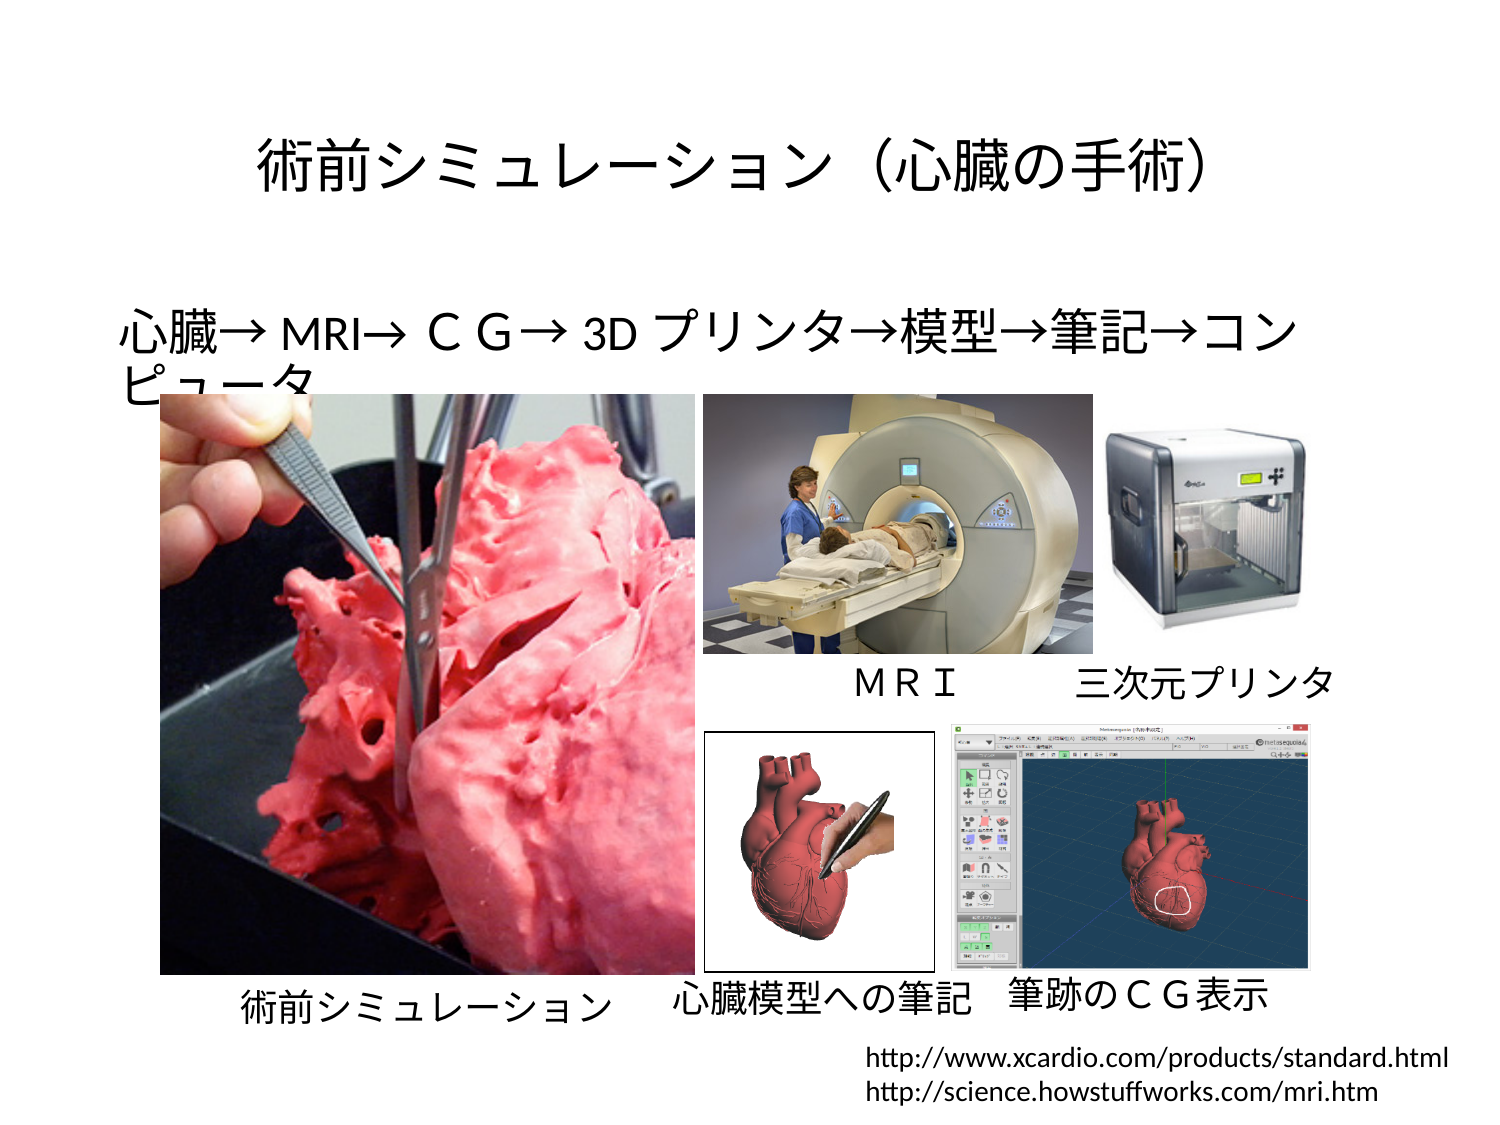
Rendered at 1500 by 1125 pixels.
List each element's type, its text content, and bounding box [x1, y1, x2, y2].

title 術前シミュレーション（心臓の手術） [103, 59, 1397, 278]
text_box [160, 394, 1340, 975]
text_box 筆跡のＣＧ表示 [992, 975, 1285, 1024]
text_box http://www.xcardio.com/products/standard.html http://science.howstuffworks.com/mri.htm [850, 1030, 1465, 1116]
text_box 術前シミュレーション [225, 977, 629, 1037]
list 心臓→MRI→ＣＧ→3Dプリンタ→模型→筆記→コンピュータ [103, 299, 1397, 1014]
text_box 心臓模型への筆記 [657, 975, 988, 1028]
